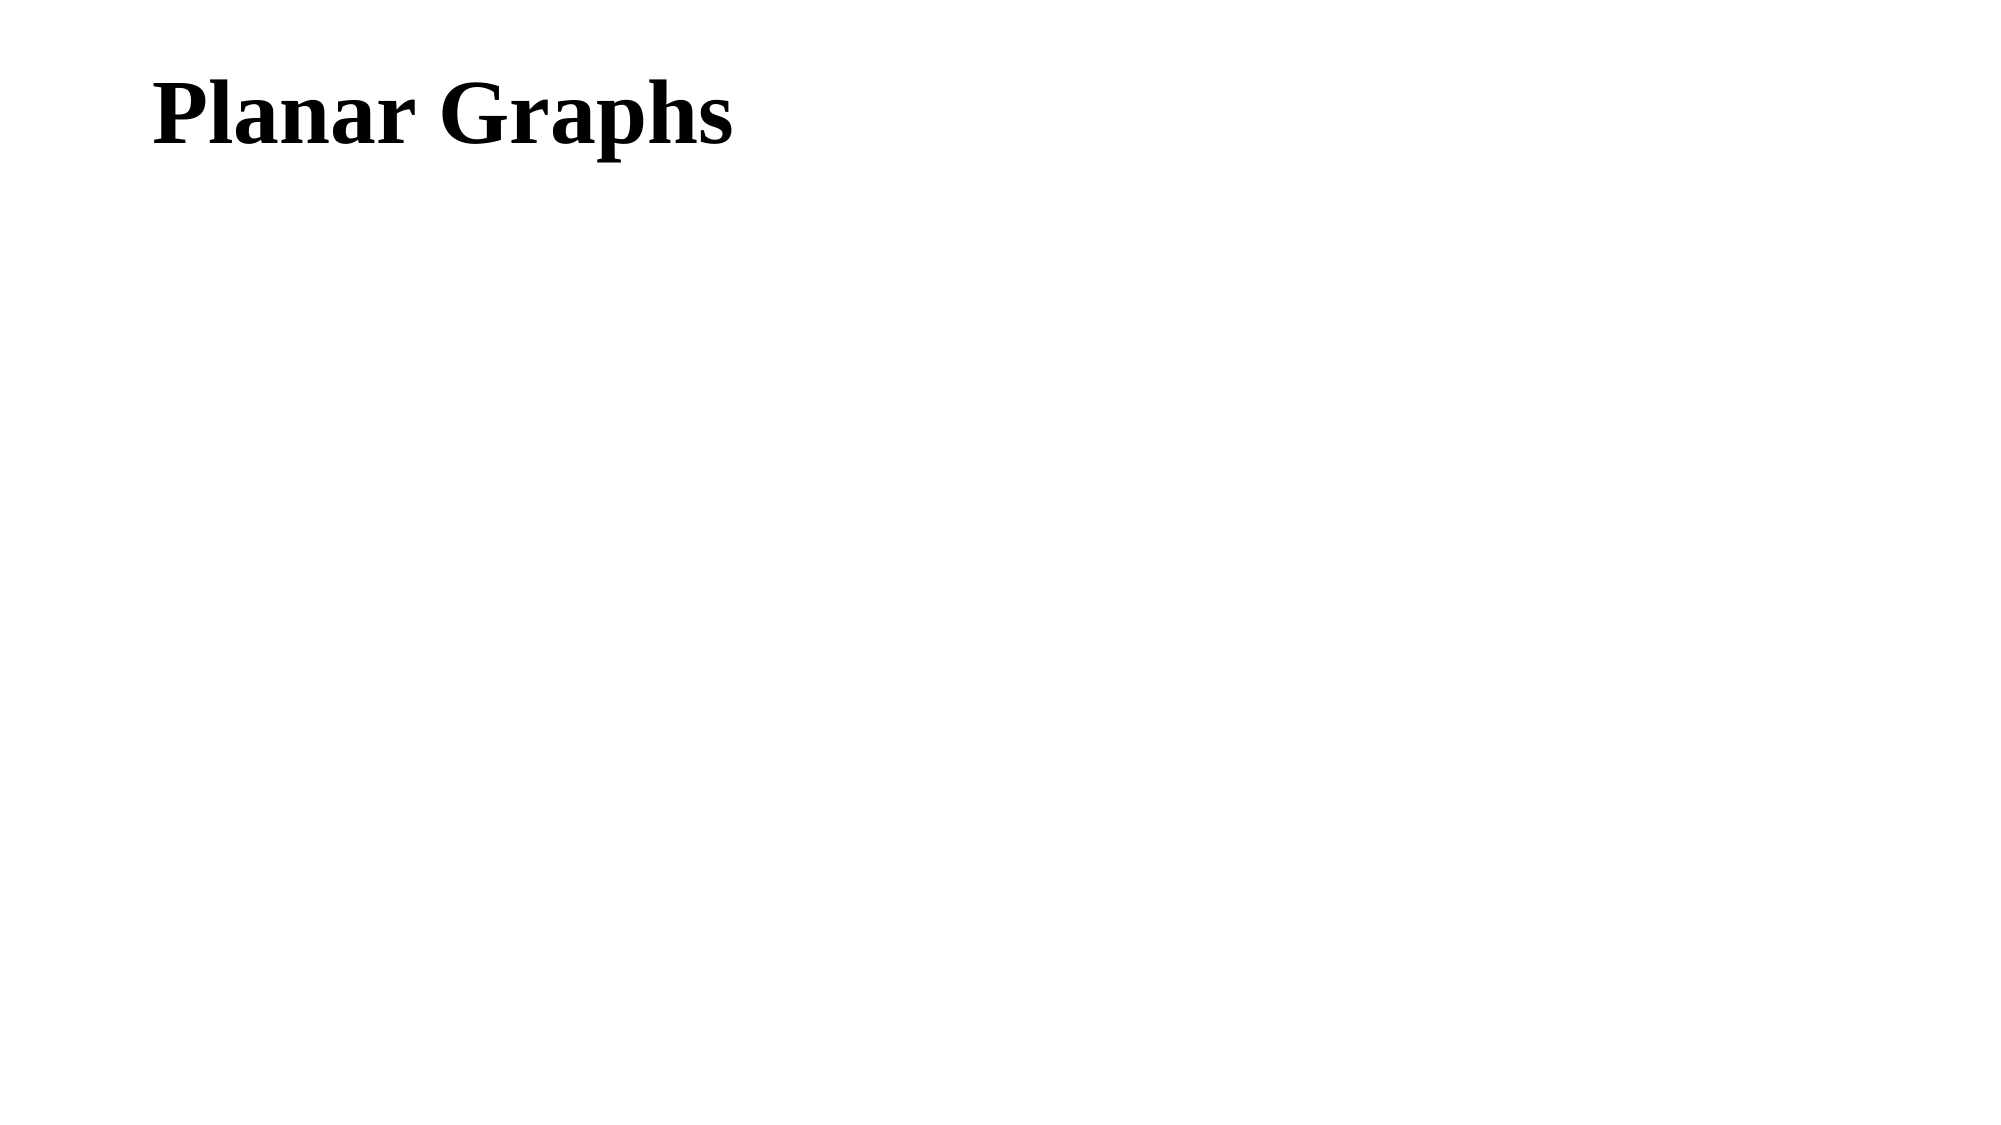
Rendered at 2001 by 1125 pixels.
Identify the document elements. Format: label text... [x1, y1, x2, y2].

title Planar Graphs [137, 59, 1863, 278]
